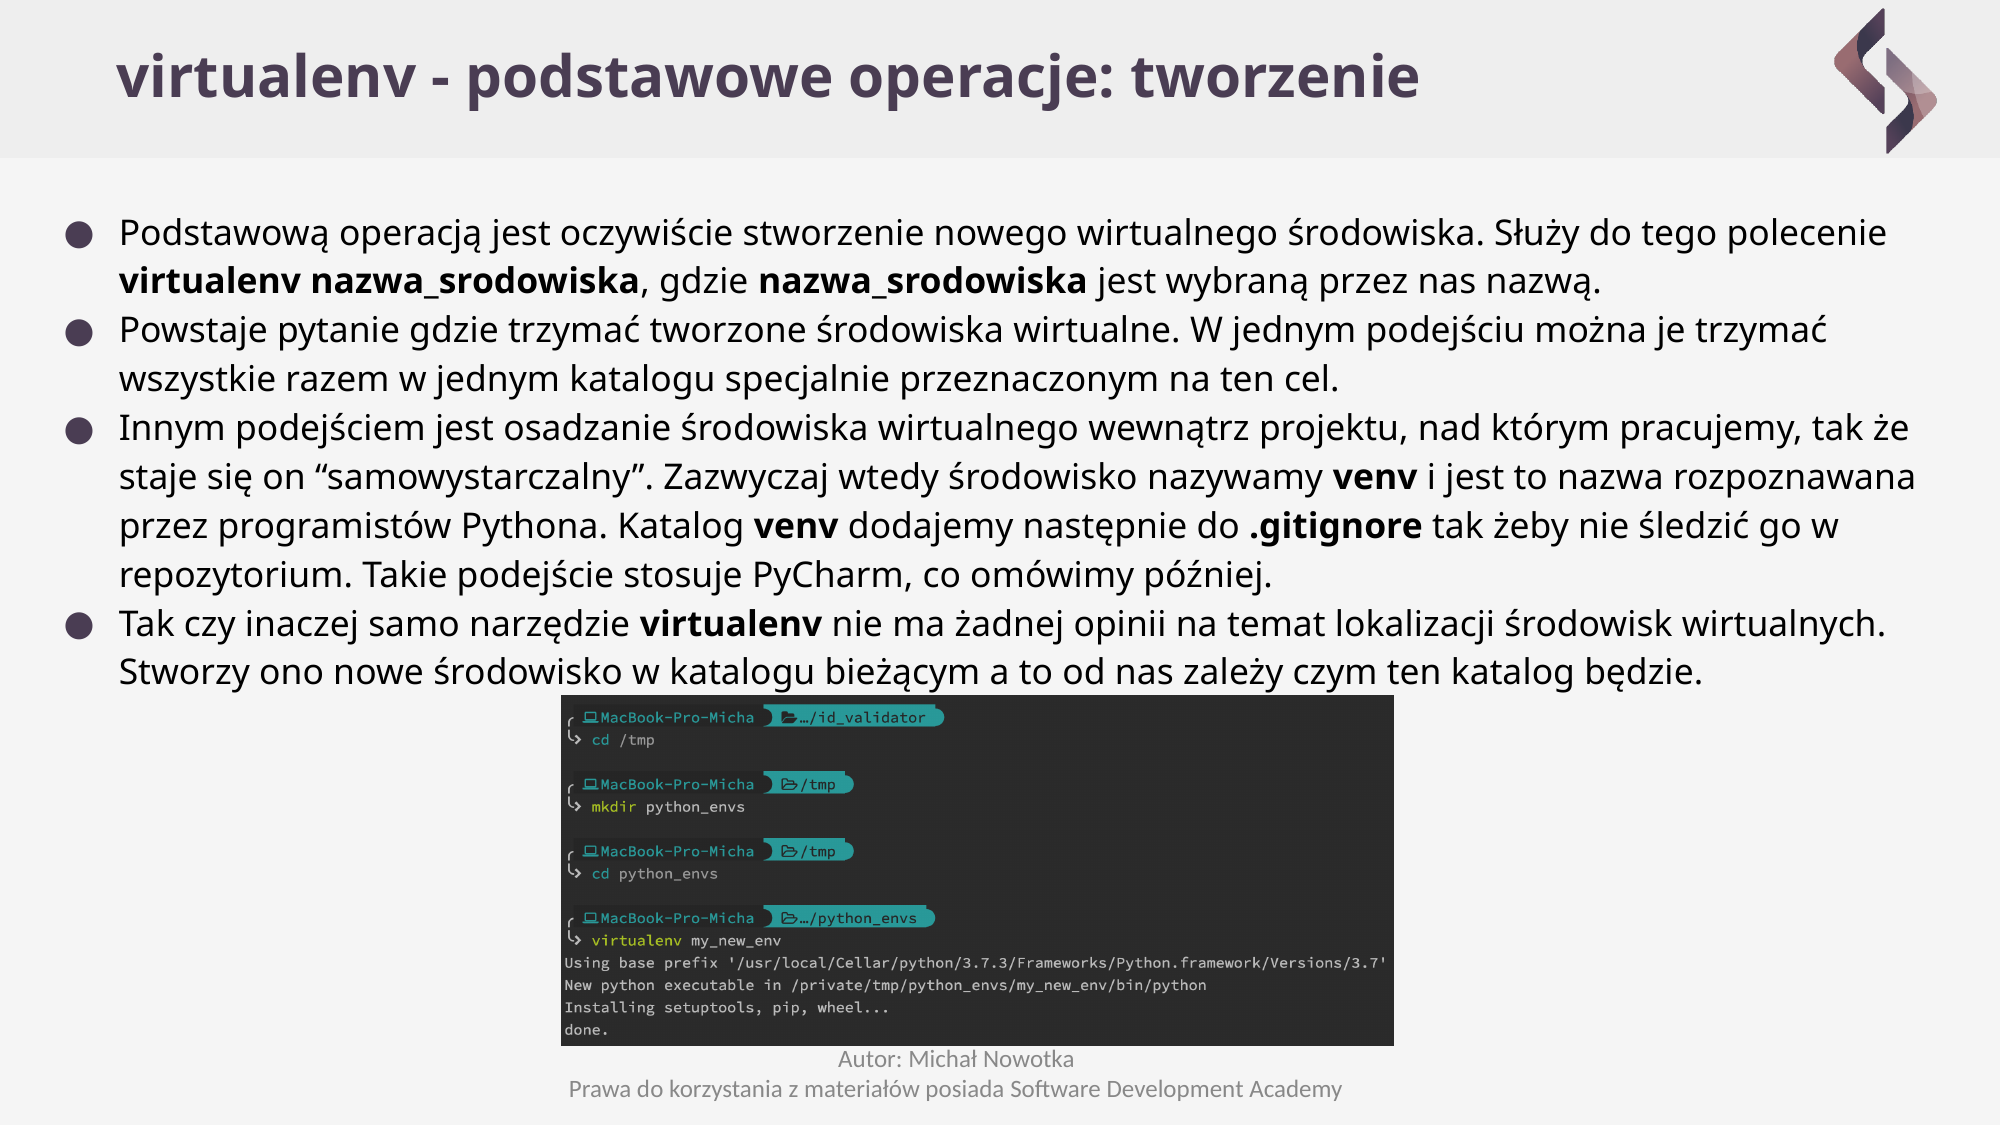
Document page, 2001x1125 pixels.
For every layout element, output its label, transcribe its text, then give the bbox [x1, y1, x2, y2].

picture [1787, 0, 2001, 166]
footer Autor: Michał Nowotka Prawa do korzystania z materiałów posiada Software Development Academy [486, 1042, 1427, 1103]
picture [561, 695, 1395, 1046]
title virtualenv - podstawowe operacje: tworzenie [101, 0, 1788, 158]
text_box Podstawową operacją jest oczywiście stworzenie nowego wirtualnego środowiska. Służy do tego polecenie virtualenv nazwa_srodowiska, gdzie nazwa_srodowiska jest wybraną przez nas nazwą. Powstaje pytanie gdzie trzymać tworzone środowiska wirtualne. W jednym podejściu można je trzymać wszystkie razem w jednym katalogu specjalnie przeznaczonym na ten cel. Innym podejściem jest osadzanie środowiska wirtualnego wewnątrz projektu, nad którym pracujemy, tak że staje się on “samowystarczalny”. Zazwyczaj wtedy środowisko nazywamy venv i jest to nazwa rozpoznawana przez programistów Pythona. Katalog venv dodajemy następnie do .gitignore tak żeby nie śledzić go w repozytorium. Takie podejście stosuje PyCharm, co omówimy później. Tak czy inaczej samo narzędzie virtualenv nie ma żadnej opinii na temat lokalizacji środowisk wirtualnych. Stworzy ono nowe środowisko w katalogu bieżącym a to od nas zależy czym ten katalog będzie. [28, 188, 2000, 727]
